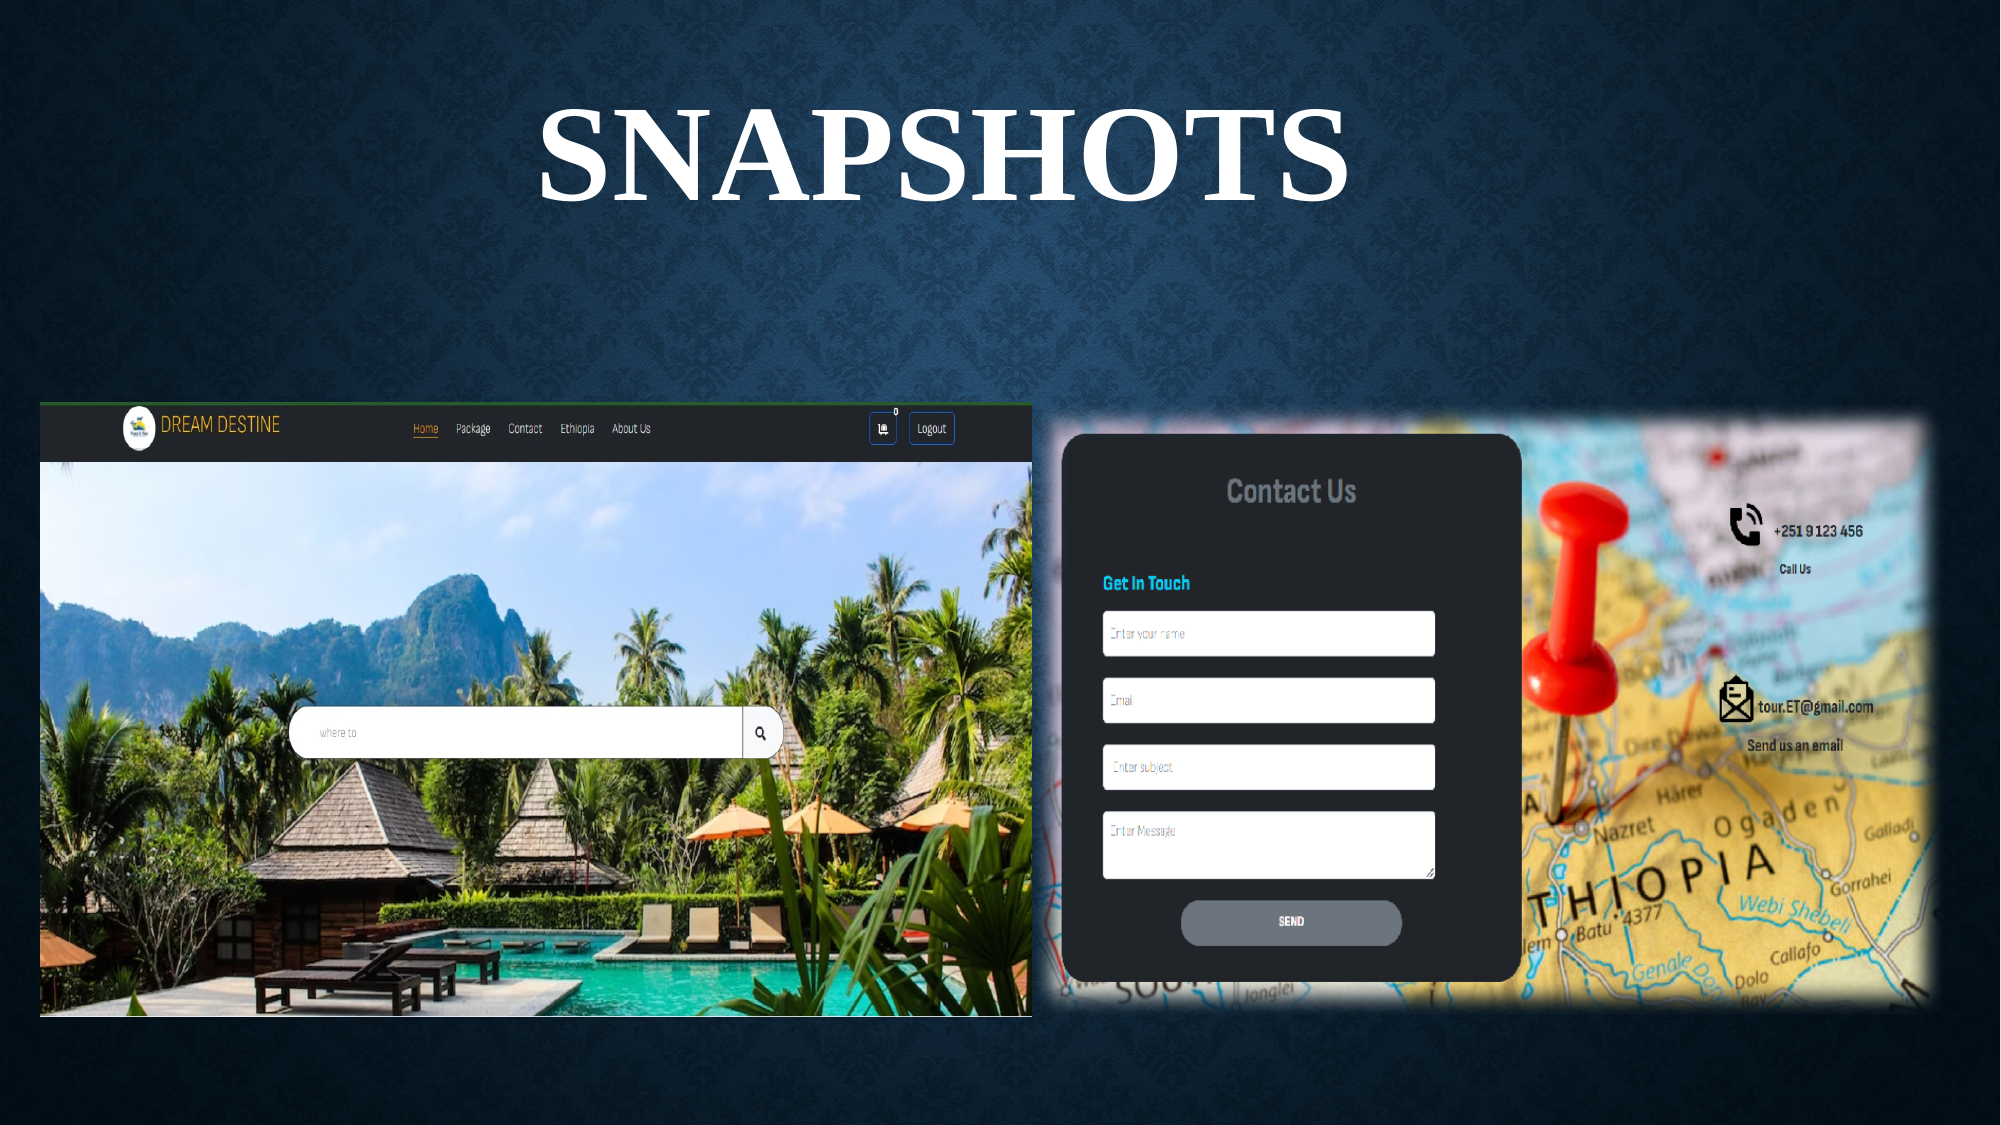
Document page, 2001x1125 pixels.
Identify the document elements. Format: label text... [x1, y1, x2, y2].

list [40, 402, 1033, 1018]
picture [1033, 402, 1945, 1018]
title SNAPSHOTS [0, 0, 1889, 313]
